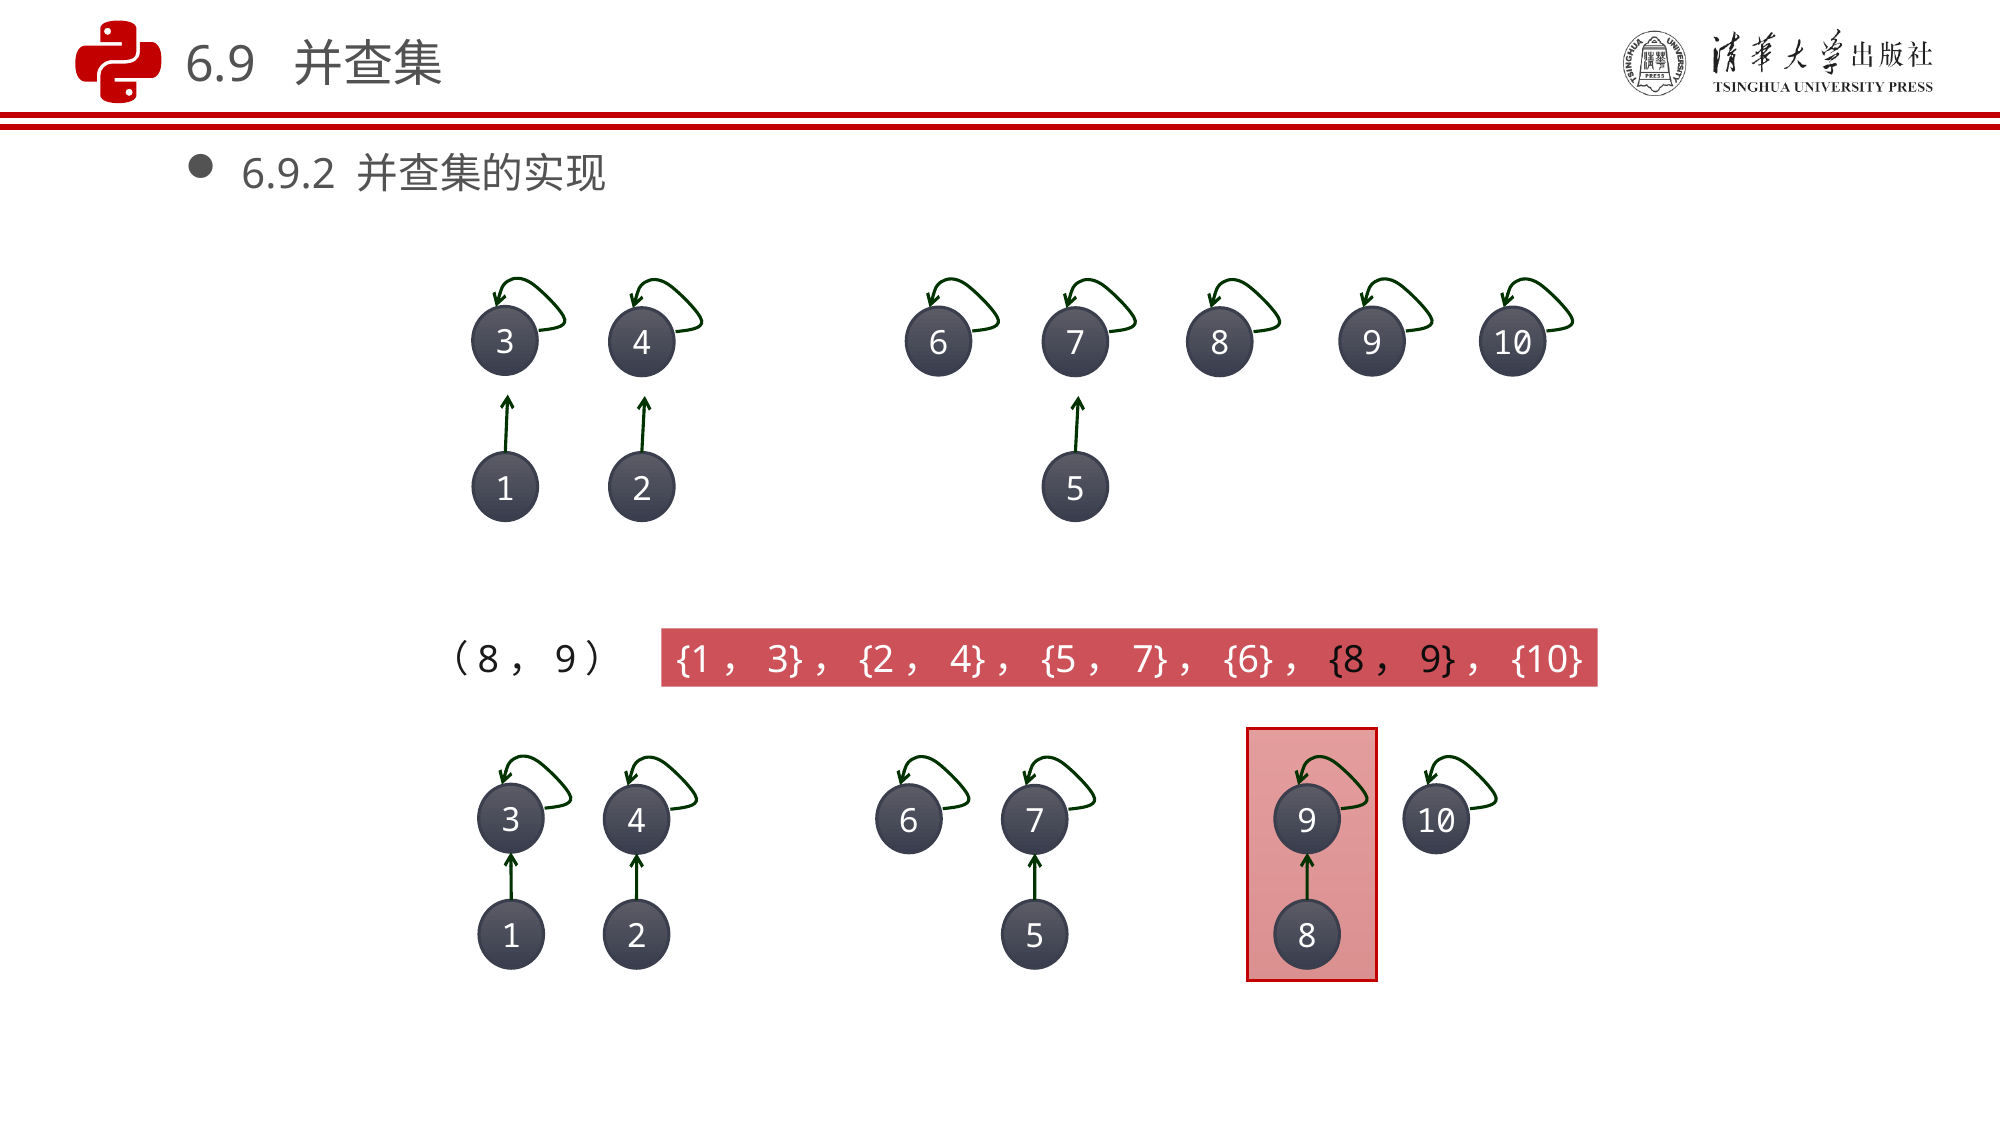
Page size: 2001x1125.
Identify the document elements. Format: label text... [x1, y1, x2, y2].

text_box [615, 422, 672, 426]
text_box 6.9.2 并查集的实现 [170, 139, 966, 204]
text_box 6.9 并查集 [170, 24, 459, 99]
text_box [1480, 277, 1574, 376]
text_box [1043, 278, 1137, 376]
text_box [1339, 277, 1434, 376]
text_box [1187, 278, 1281, 376]
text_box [609, 278, 703, 376]
text_box [1247, 969, 1377, 981]
text_box 1 [472, 452, 539, 522]
text_box 2 [609, 452, 675, 522]
text_box 5 [1042, 452, 1109, 522]
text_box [1048, 422, 1106, 426]
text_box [906, 277, 1000, 376]
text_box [472, 276, 567, 375]
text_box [413, 628, 1598, 969]
